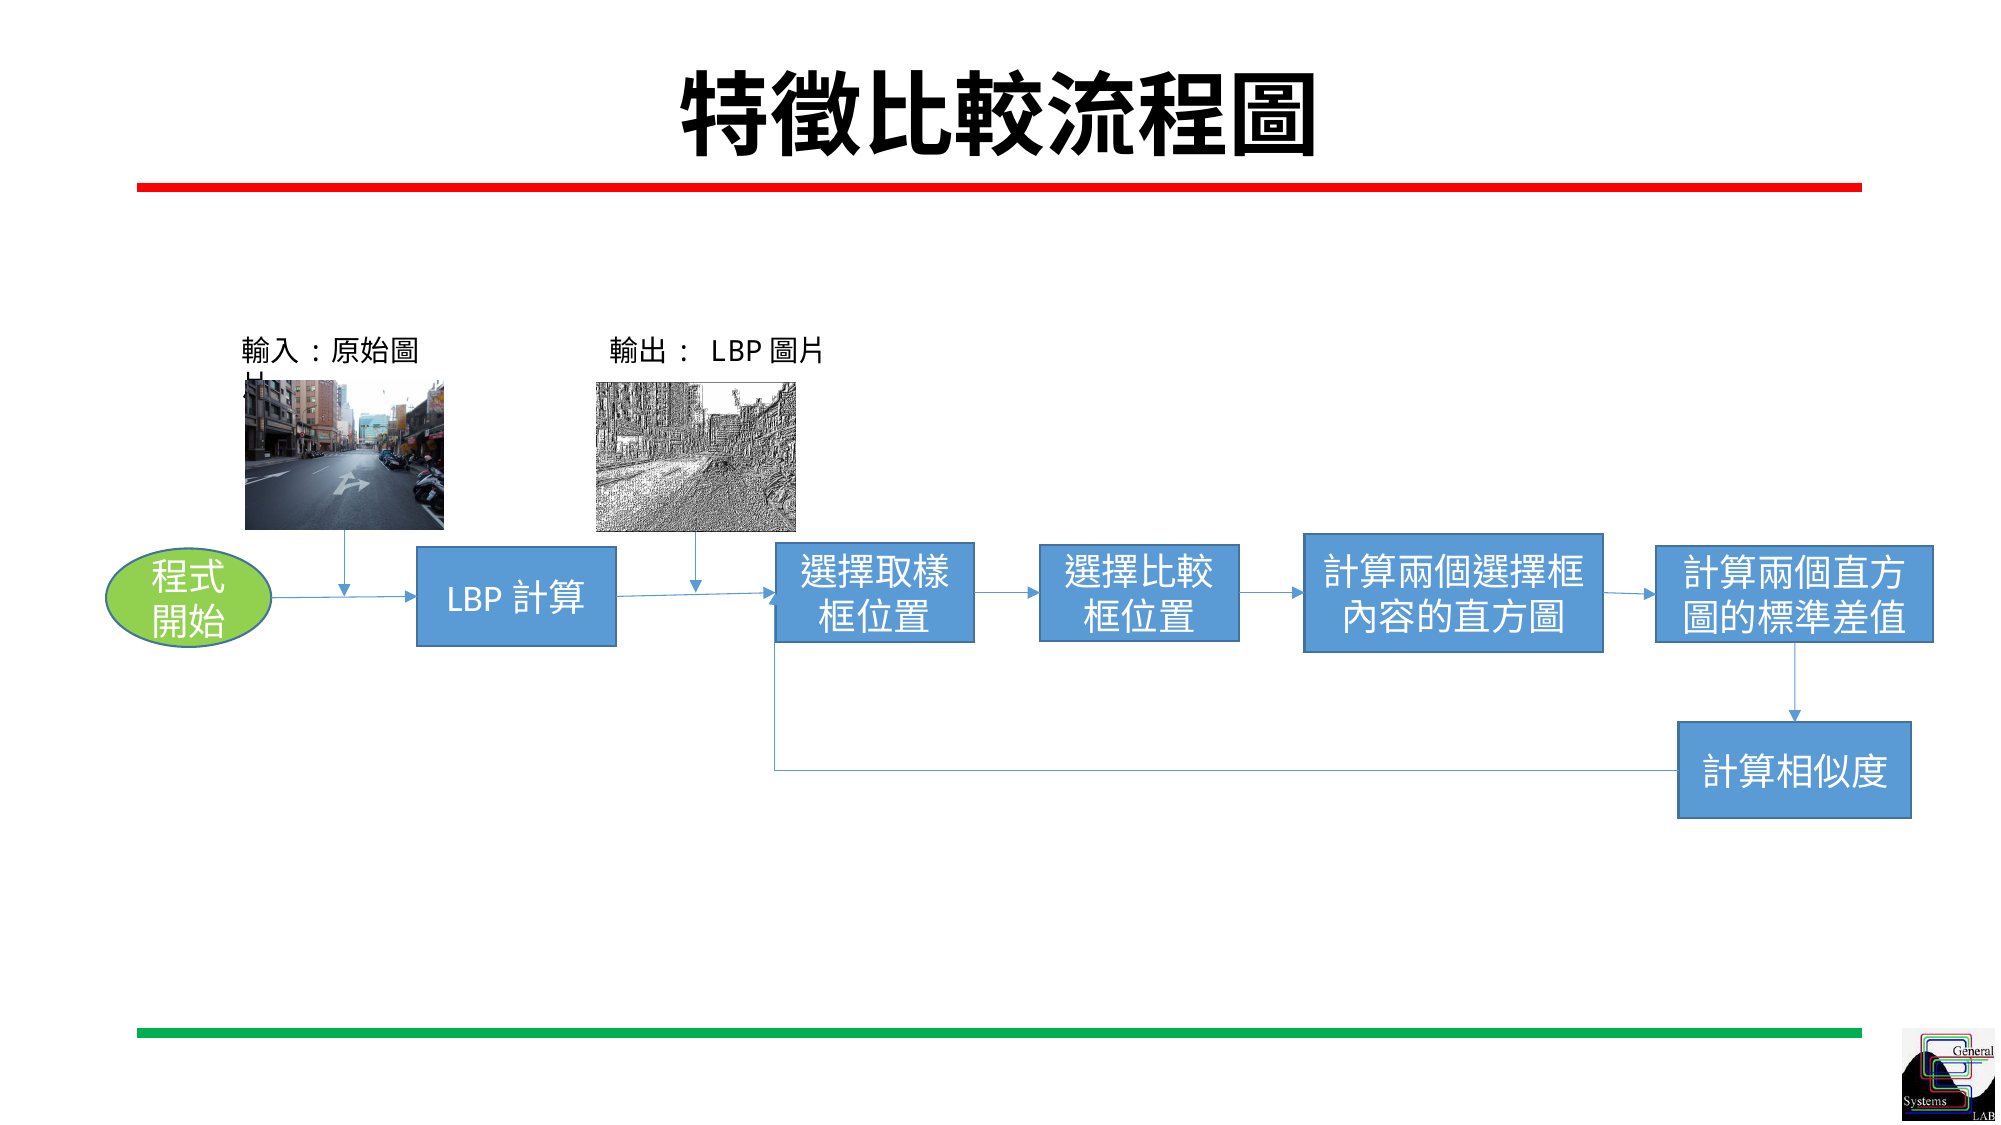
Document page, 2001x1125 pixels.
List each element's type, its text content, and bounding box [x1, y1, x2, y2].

text_box 計算相似度 [1677, 721, 1912, 819]
text_box 選擇比較框位置 [1039, 544, 1240, 592]
text_box 輸入:原始圖片 [226, 324, 462, 410]
text_box 計算兩個選擇框內容的直方圖 [1303, 533, 1604, 592]
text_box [775, 592, 1679, 771]
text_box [615, 592, 775, 597]
picture [596, 382, 796, 533]
text_box 程式開始 [105, 547, 273, 648]
text_box LBP計算 [416, 546, 617, 647]
picture [1902, 1028, 1995, 1121]
text_box 計算兩個直方圖的標準差值 [1655, 545, 1934, 643]
text_box 選擇取樣框位置 [775, 542, 975, 592]
picture [244, 380, 444, 530]
text_box 輸出: LBP圖片 [594, 324, 878, 375]
title 特徵比較流程圖 [137, 59, 1863, 178]
